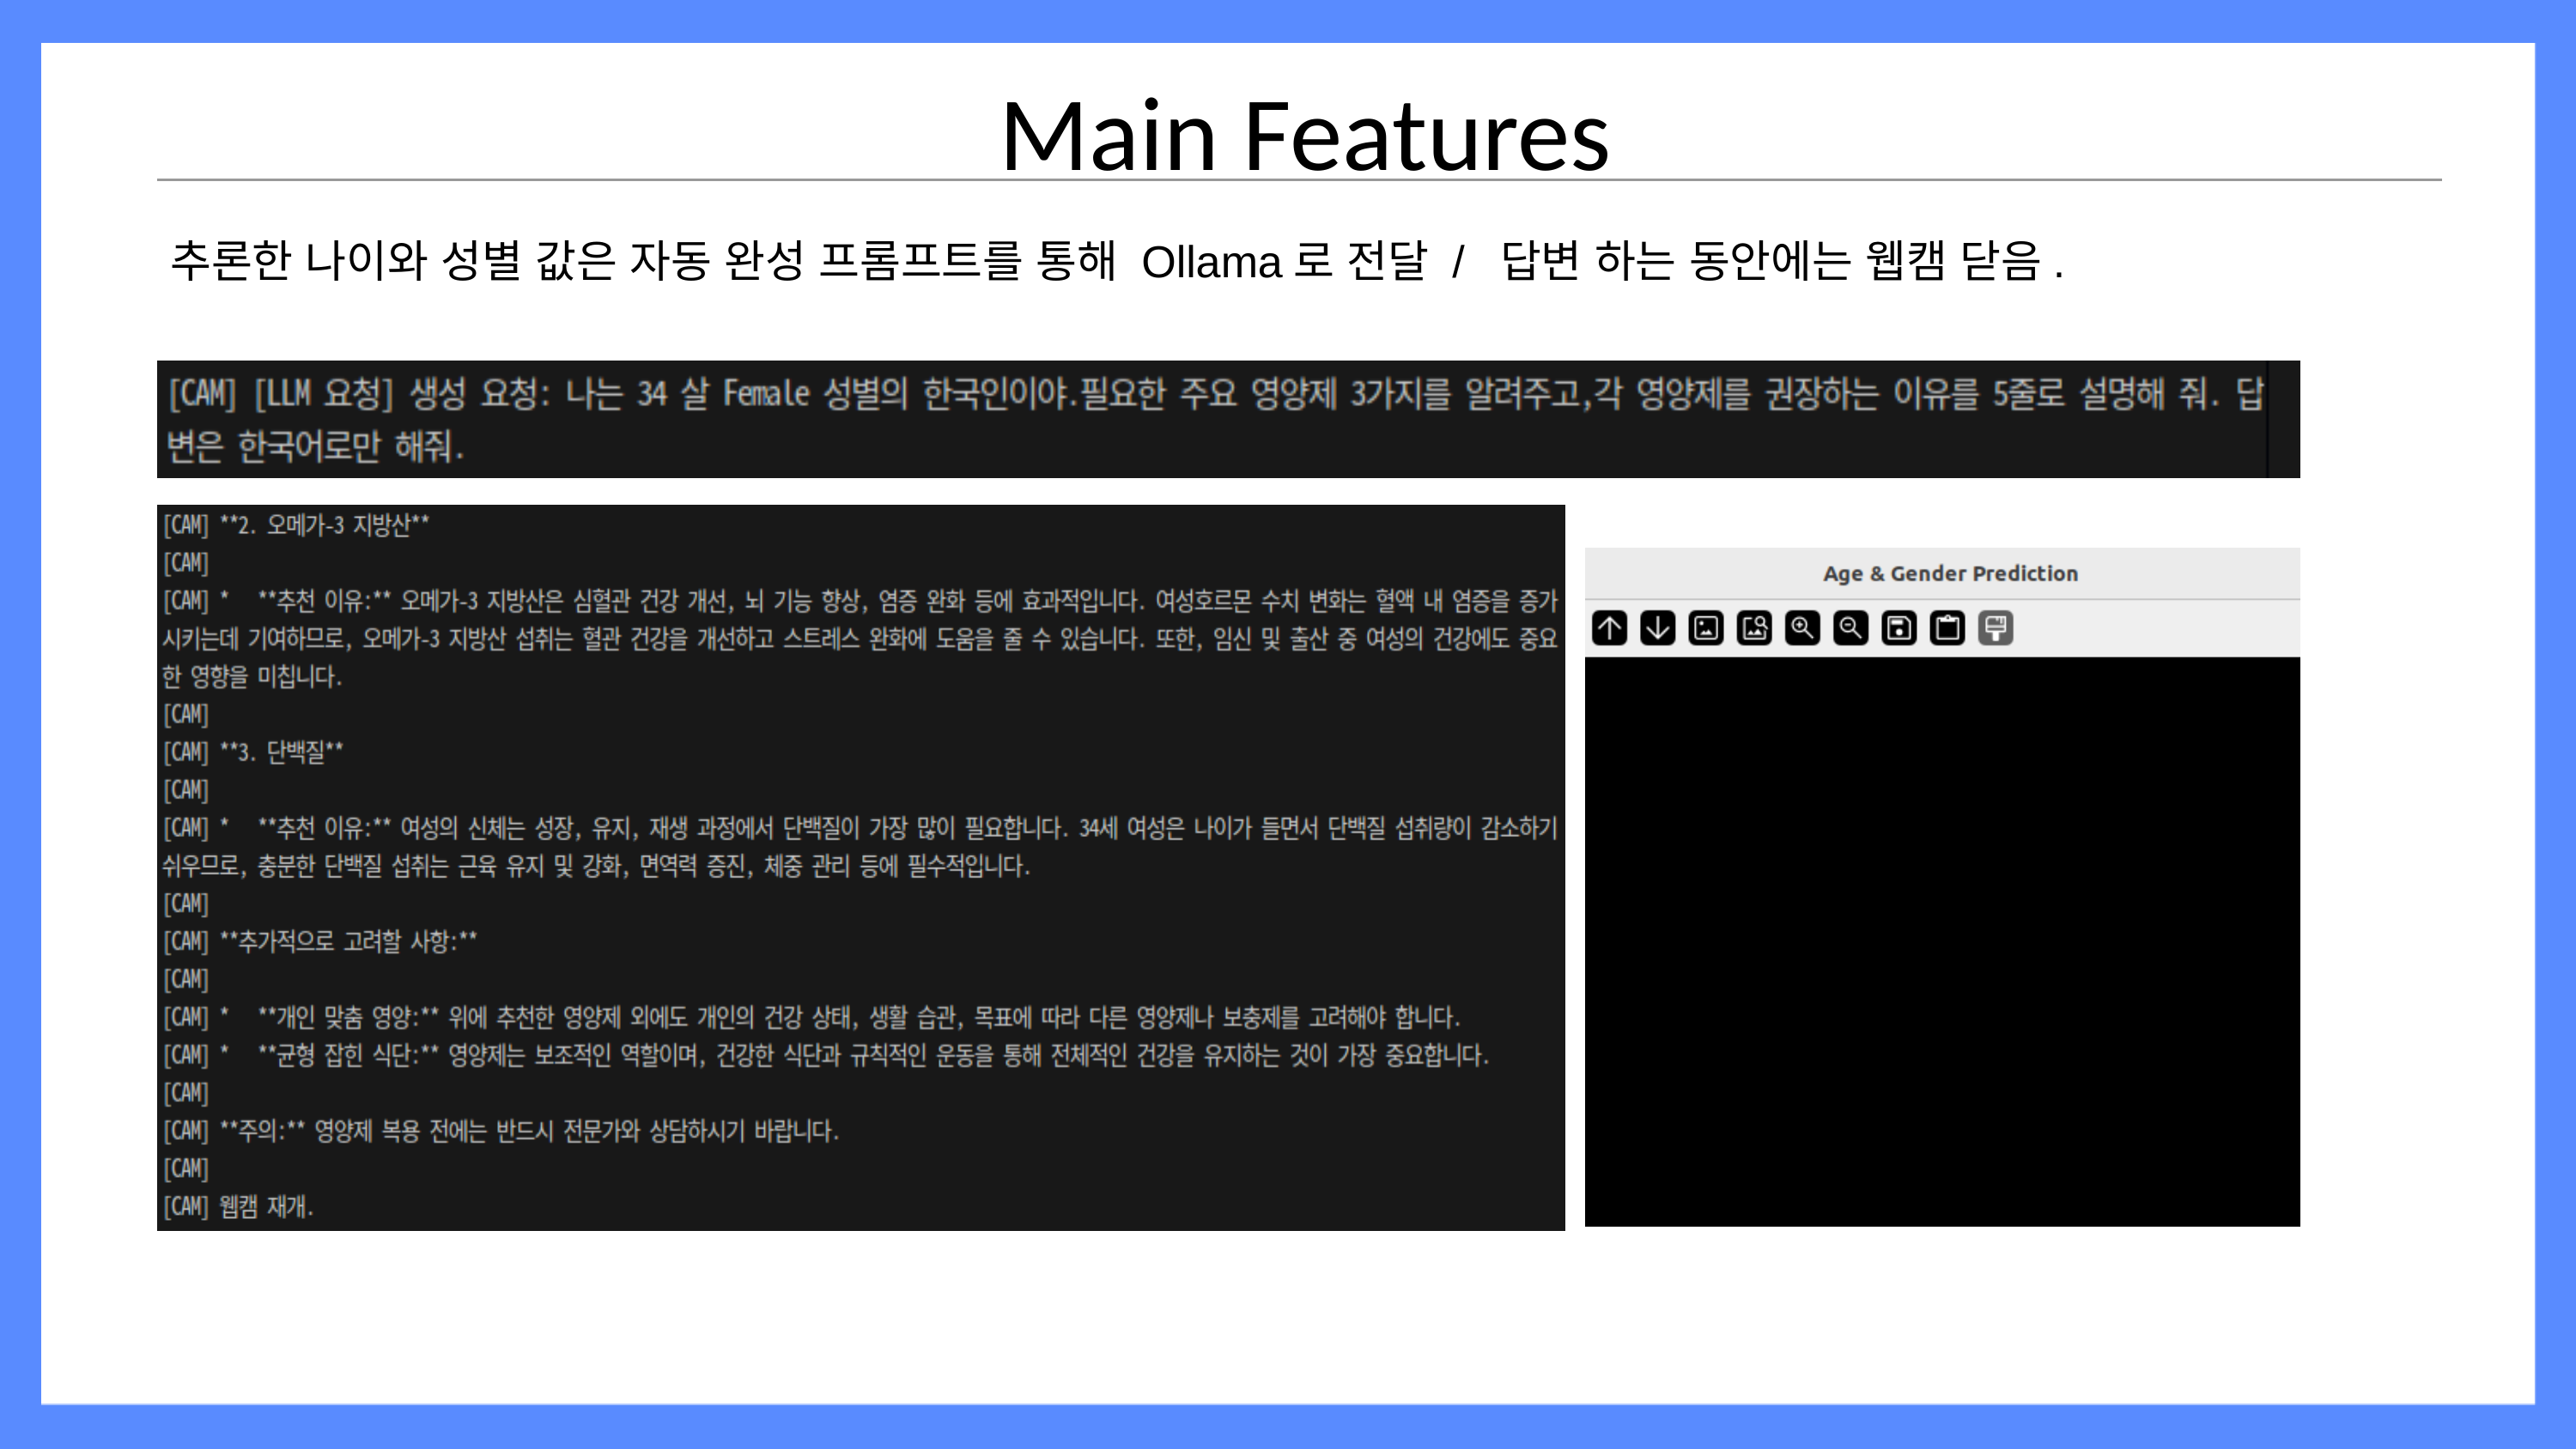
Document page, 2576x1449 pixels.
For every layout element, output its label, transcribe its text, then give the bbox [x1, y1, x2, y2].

picture [41, 43, 2537, 1405]
text_box Main Features [2538, 45, 2547, 193]
